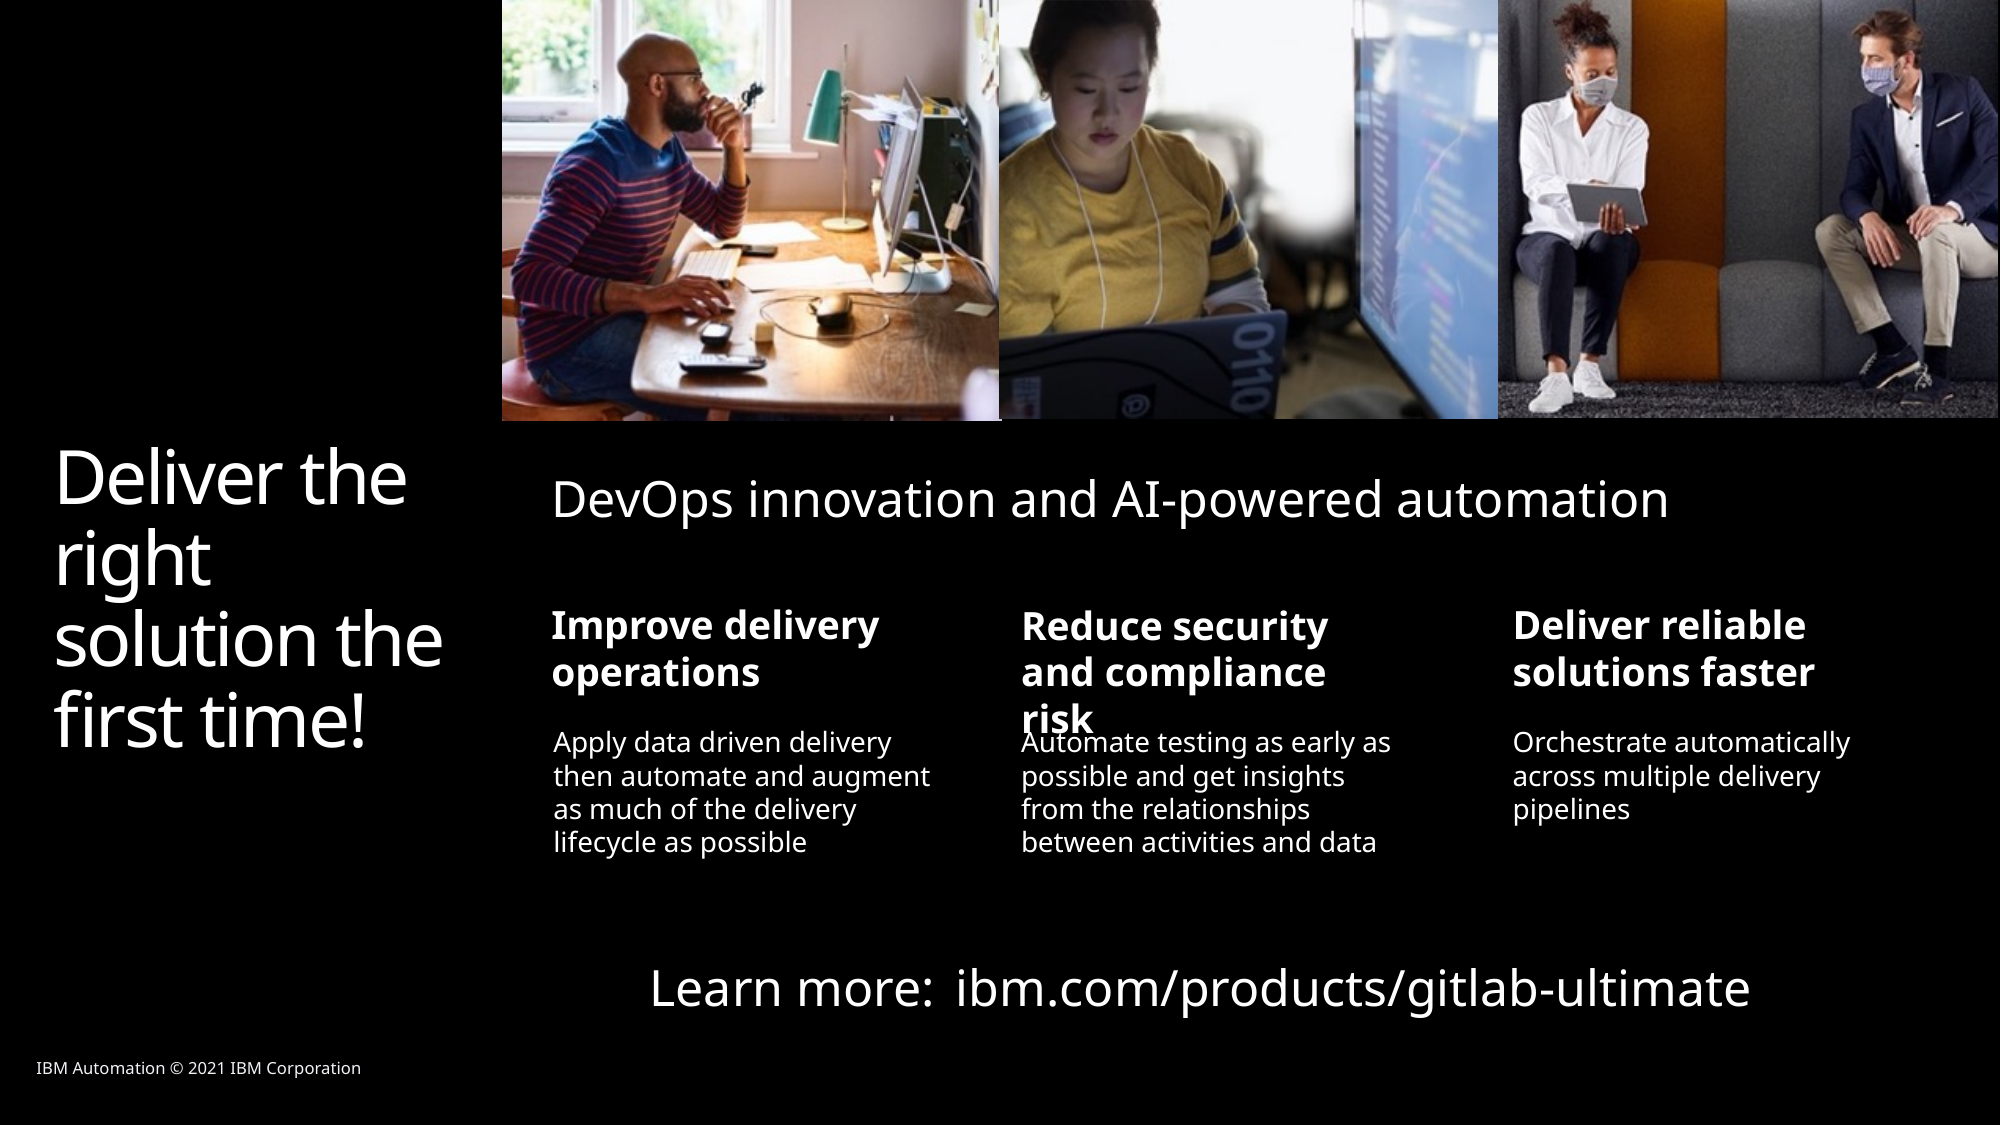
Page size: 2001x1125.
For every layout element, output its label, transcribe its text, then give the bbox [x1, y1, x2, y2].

text_box Deliver the right solution the first time! [53, 439, 471, 690]
picture [501, 0, 1998, 1125]
text_box IBM Automation © 2021 IBM Corporation [21, 1050, 377, 1086]
